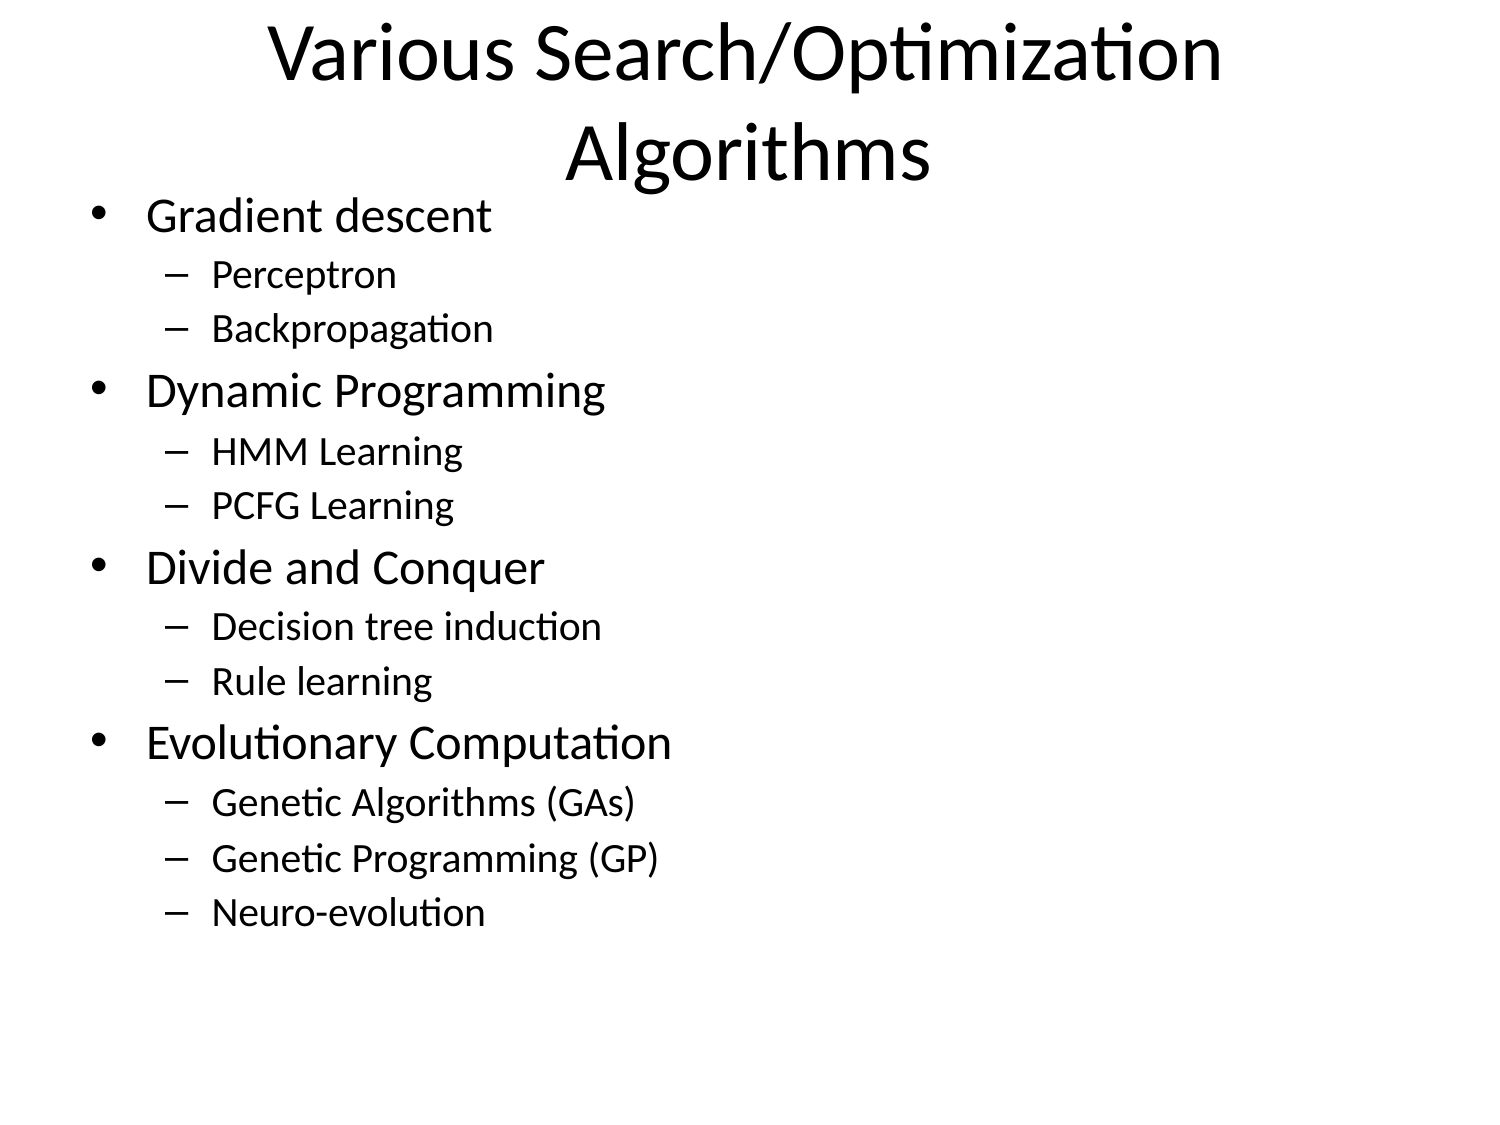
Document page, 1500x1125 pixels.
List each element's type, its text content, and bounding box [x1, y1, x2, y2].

title Various Search/Optimization Algorithms [265, 0, 1235, 198]
text_box Gradient descent Perceptron Backpropagation Dynamic Programming HMM Learning PCFG Learning Divide and Conquer Decision tree induction Rule learning Evolutionary Computation Genetic Algorithms (GAs) Genetic Programming (GP) Neuro-evolution [87, 174, 680, 935]
